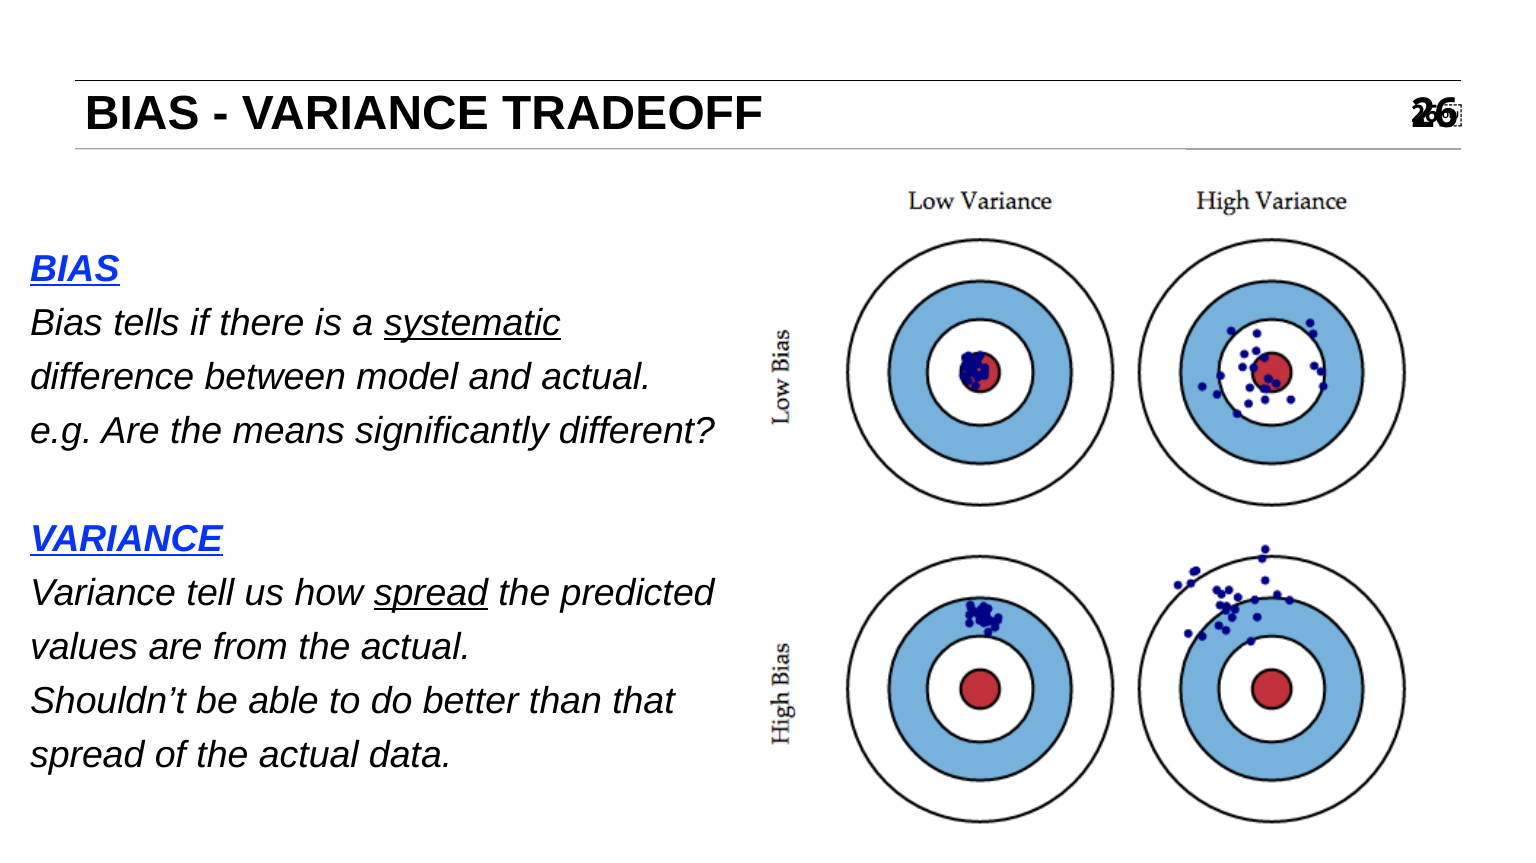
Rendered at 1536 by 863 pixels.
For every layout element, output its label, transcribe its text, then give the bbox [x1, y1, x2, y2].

text_box BIAS Bias tells if there is a systematic difference between model and actual. e.g. Are the means significantly different? VARIANCE Variance tell us how spread the predicted values are from the actual. Shouldn’t be able to do better than that spread of the actual data. [22, 227, 734, 783]
picture [734, 180, 1483, 863]
title BIAS - VARIANCE TRADEOFF [76, 82, 1369, 227]
text_box 26￼ [1410, 86, 1464, 143]
